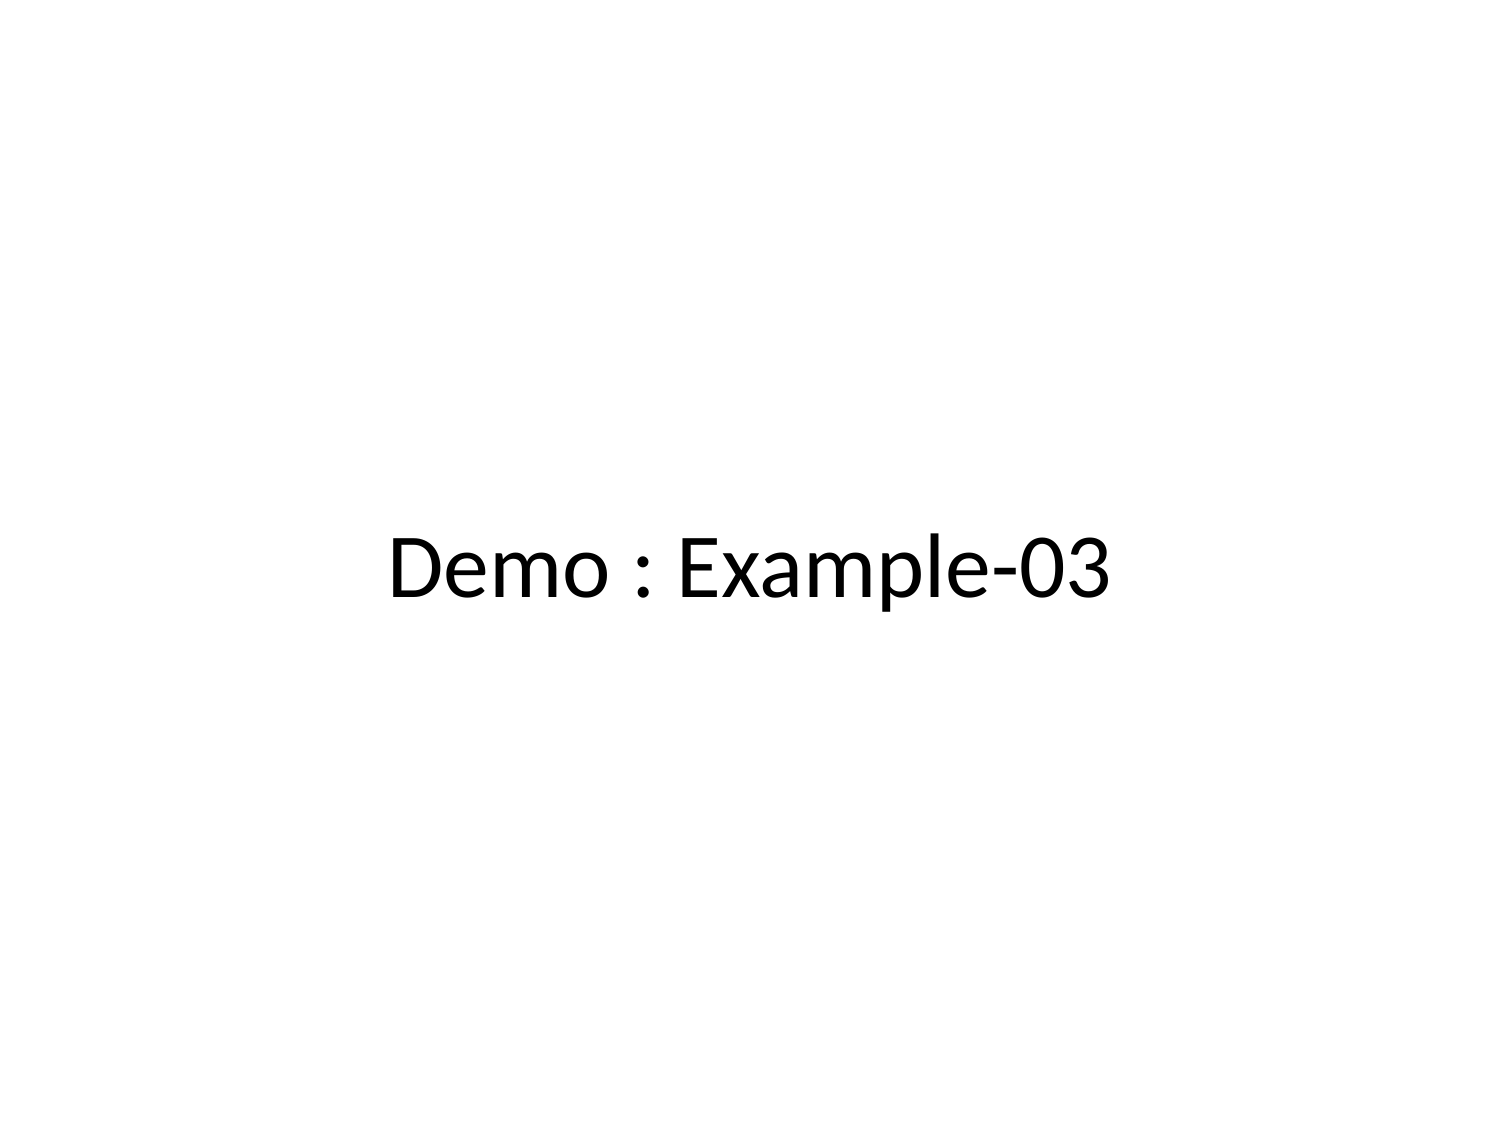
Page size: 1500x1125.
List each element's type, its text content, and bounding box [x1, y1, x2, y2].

title Demo : Example-03 [75, 45, 1425, 1076]
